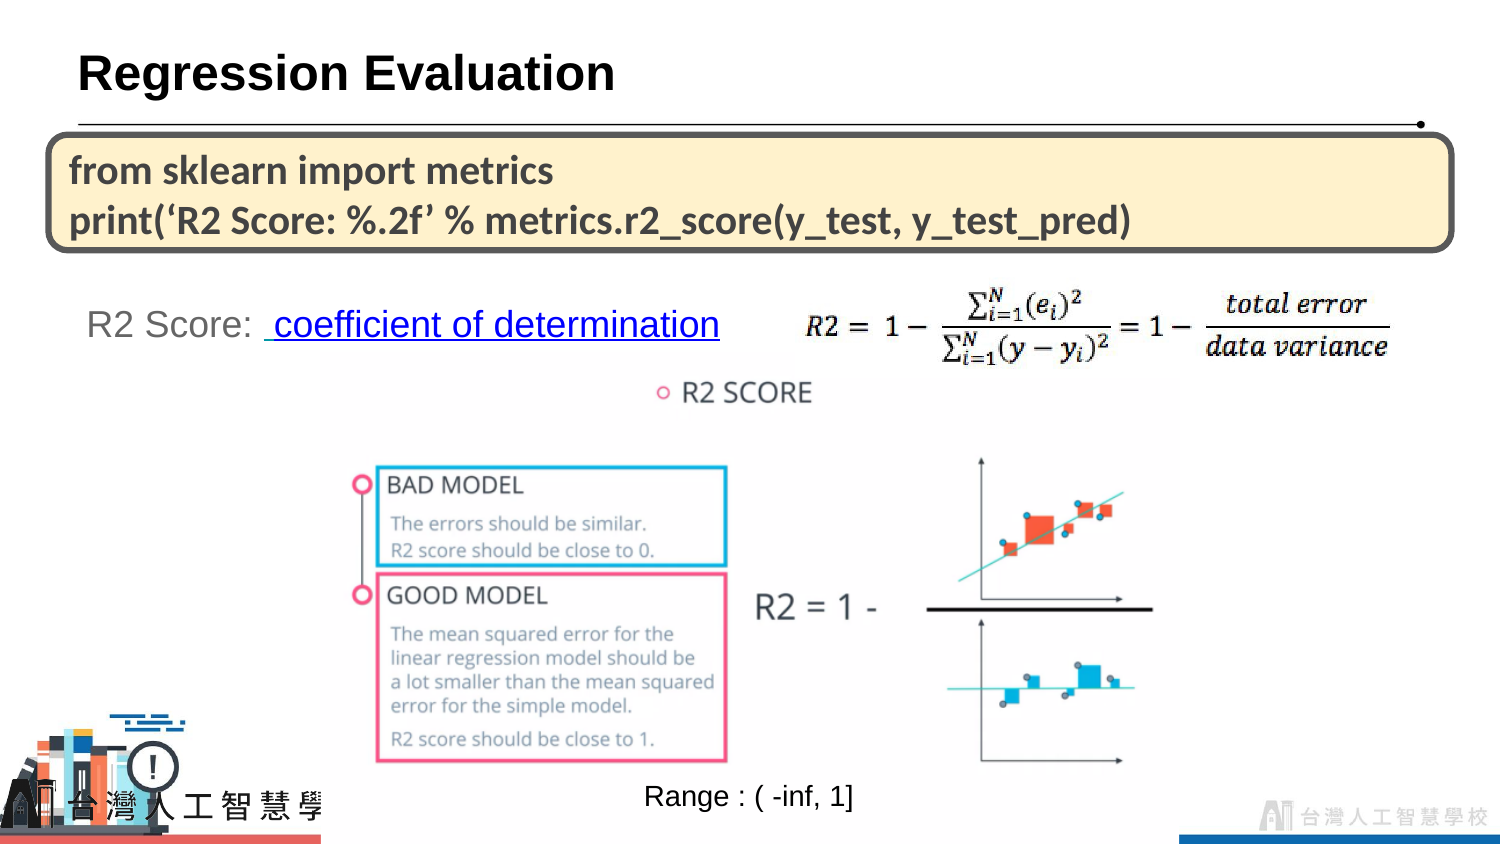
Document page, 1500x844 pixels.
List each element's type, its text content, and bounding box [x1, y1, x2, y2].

picture [0, 0, 1500, 844]
text_box R2 Score: coefficient of determination [27, 273, 781, 369]
title Regression Evaluation [62, 25, 1500, 120]
text_box [795, 264, 1404, 378]
text_box from sklearn import metrics print(‘R2 Score: %.2f’ % metrics.r2_score(y_test, y_test_pred) [48, 134, 1452, 251]
